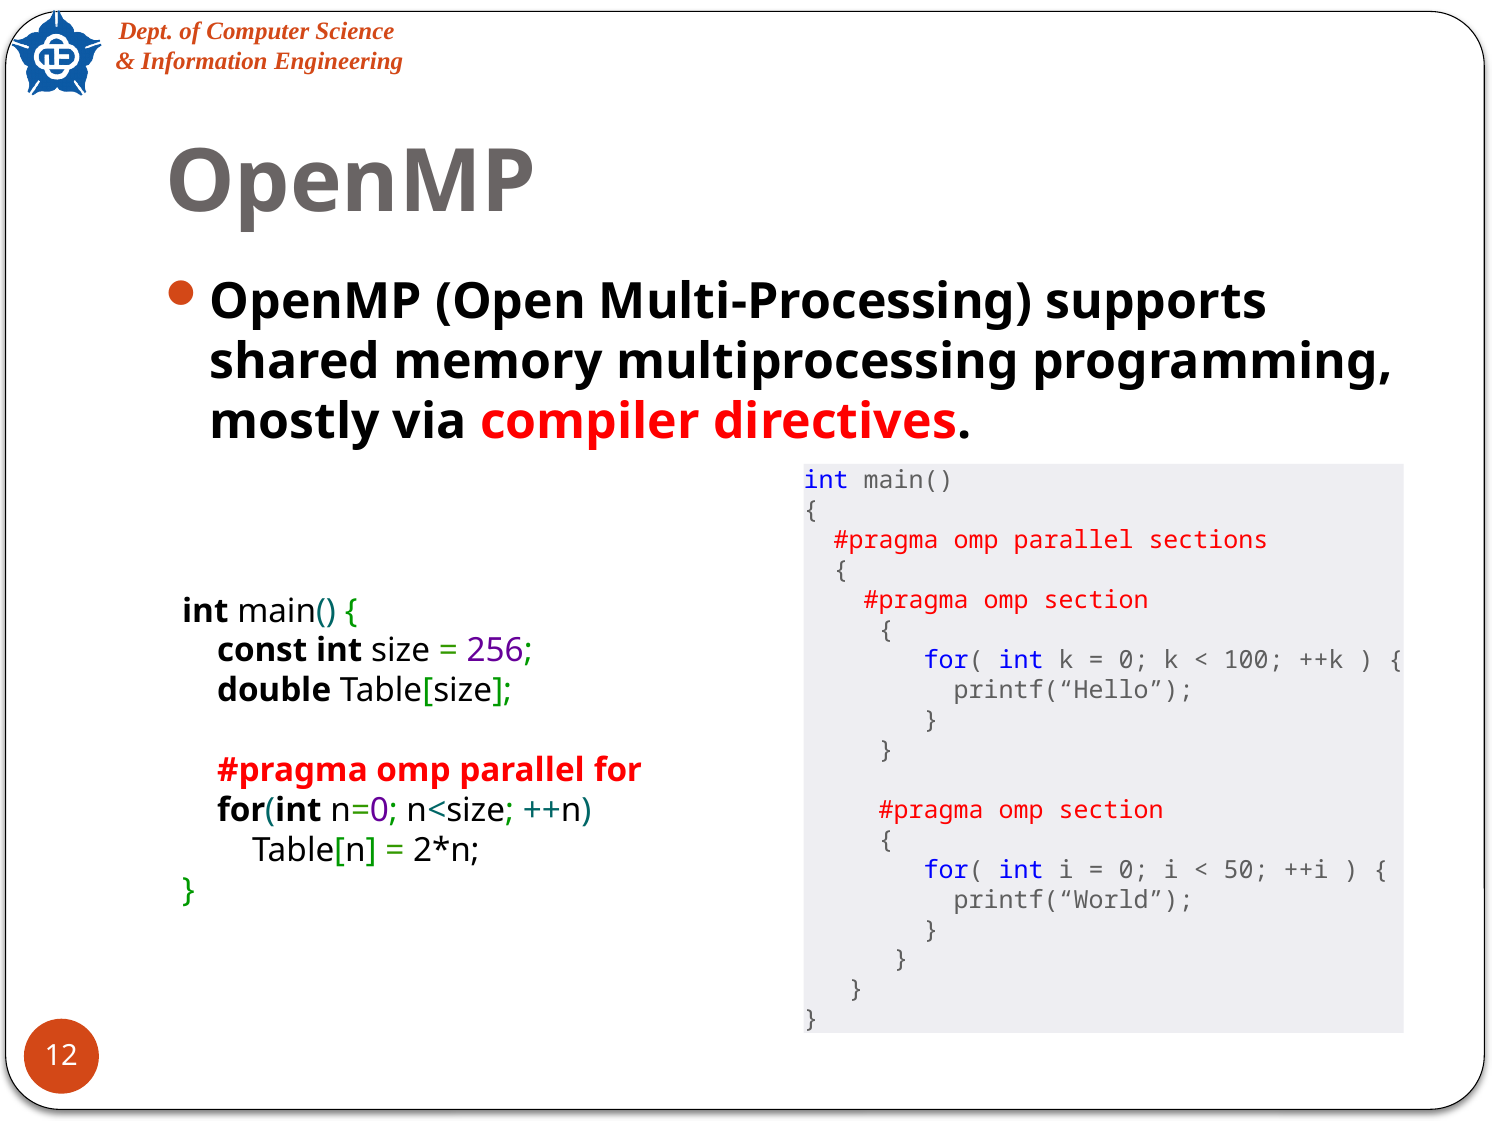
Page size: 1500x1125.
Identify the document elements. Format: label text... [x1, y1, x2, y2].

text_box int main() { #pragma omp parallel sections { #pragma omp section { for( int k = 0; k < 100; ++k ) { printf(“Hello”); } } #pragma omp section { for( int i = 0; i < 50; ++i ) { printf(“World”); } } } } [803, 463, 1404, 1033]
list OpenMP (Open Multi-Processing) supports shared memory multiprocessing programming, mostly via compiler directives. [149, 261, 1426, 1012]
text_box int main() { const int size = 256; double Table[size]; #pragma omp parallel for for(int n=0; n<size; ++n) Table[n] = 2*n; } [167, 581, 687, 916]
picture [0, 0, 113, 103]
slide_number 12 [23, 1018, 99, 1094]
title OpenMP [149, 76, 1426, 244]
